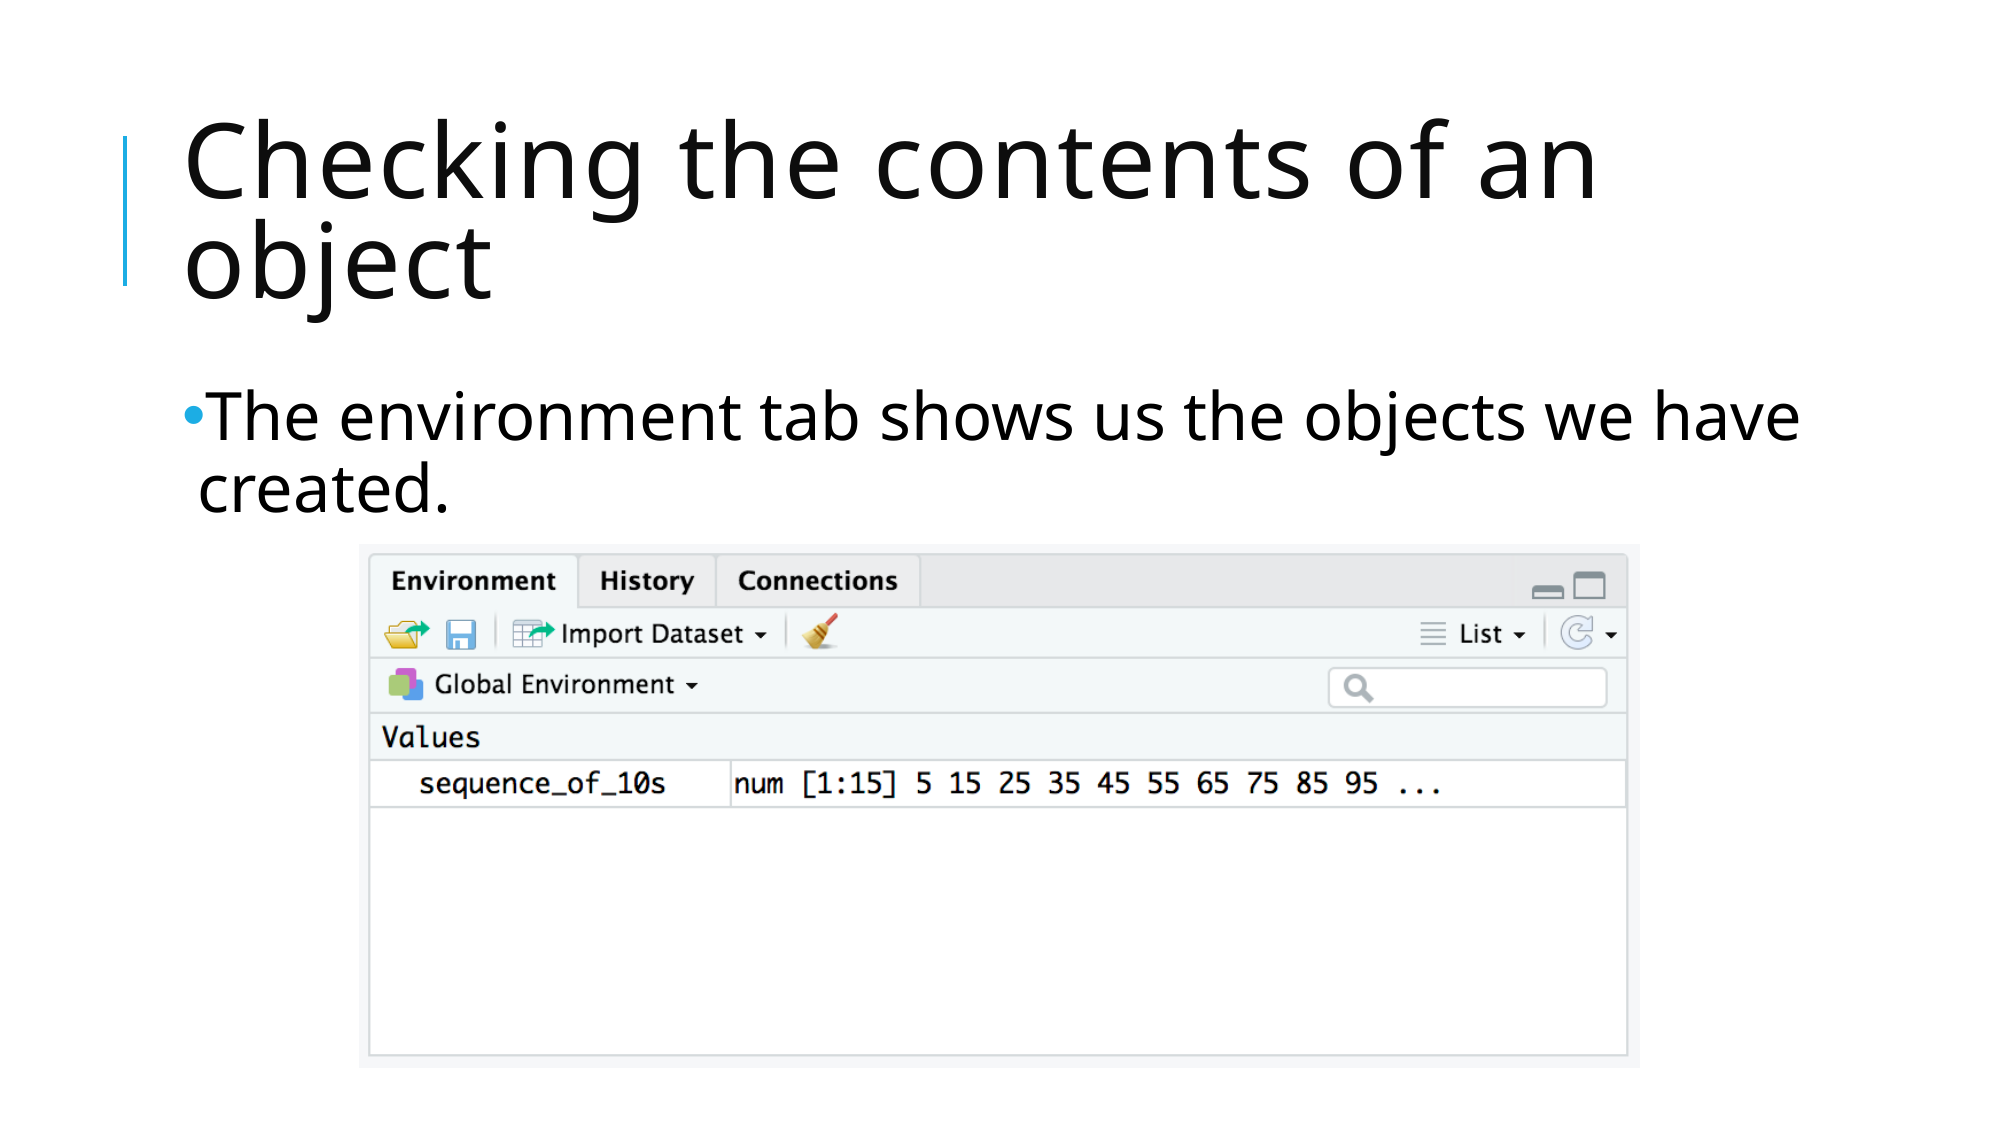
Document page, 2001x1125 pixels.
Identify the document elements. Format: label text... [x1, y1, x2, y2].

text_box The environment tab shows us the objects we have created. [167, 374, 1821, 1035]
title Checking the contents of an object [168, 96, 1763, 342]
picture [359, 544, 1640, 1069]
